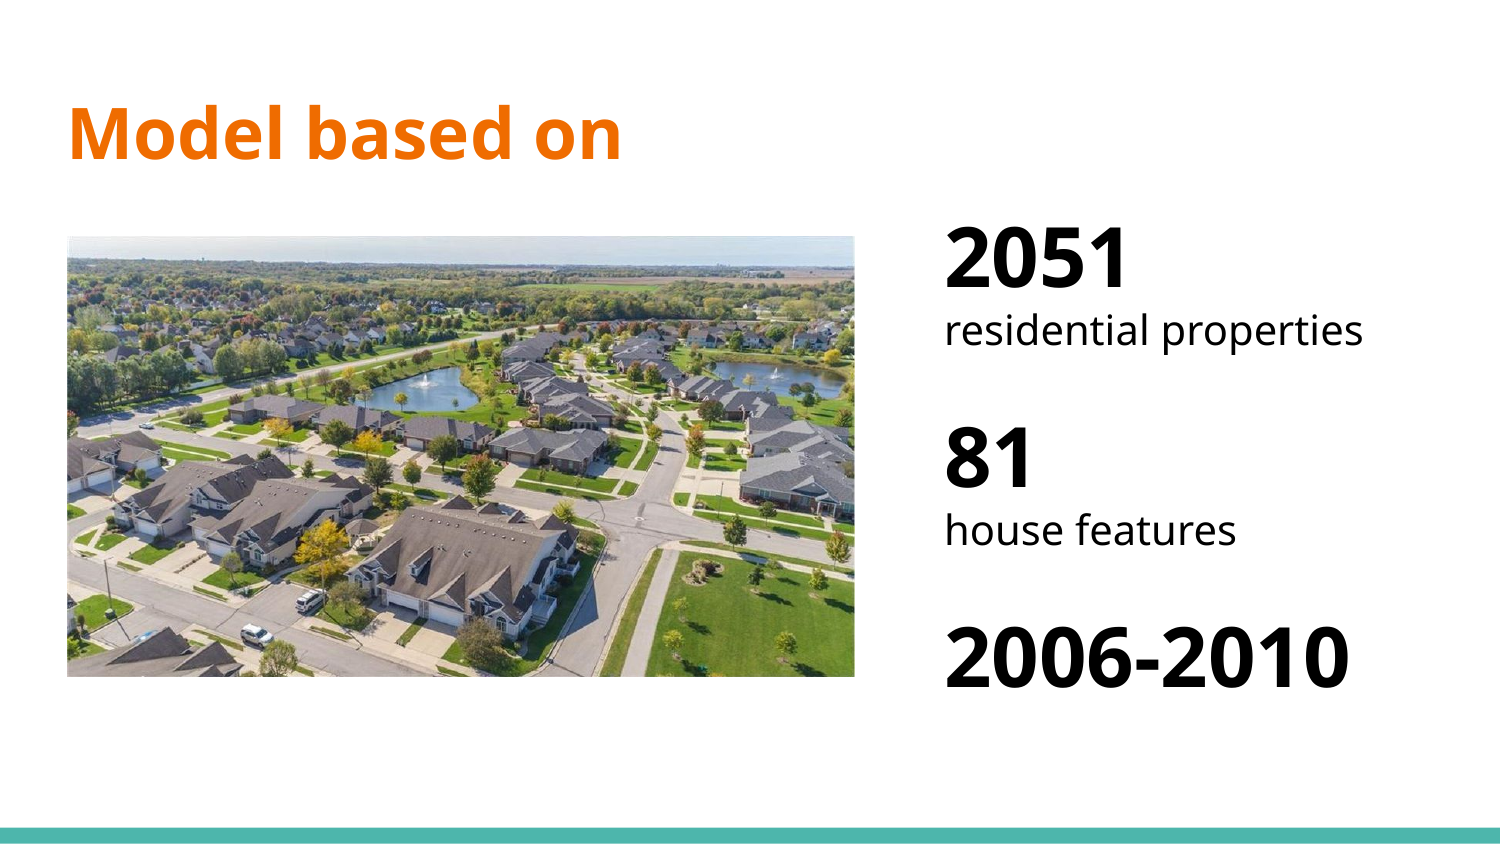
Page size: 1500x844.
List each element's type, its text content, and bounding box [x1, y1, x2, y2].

text_box 2051 residential properties 81 house features 2006-2010 [854, 189, 1434, 719]
title Model based on [51, 72, 1449, 189]
picture [67, 236, 855, 677]
